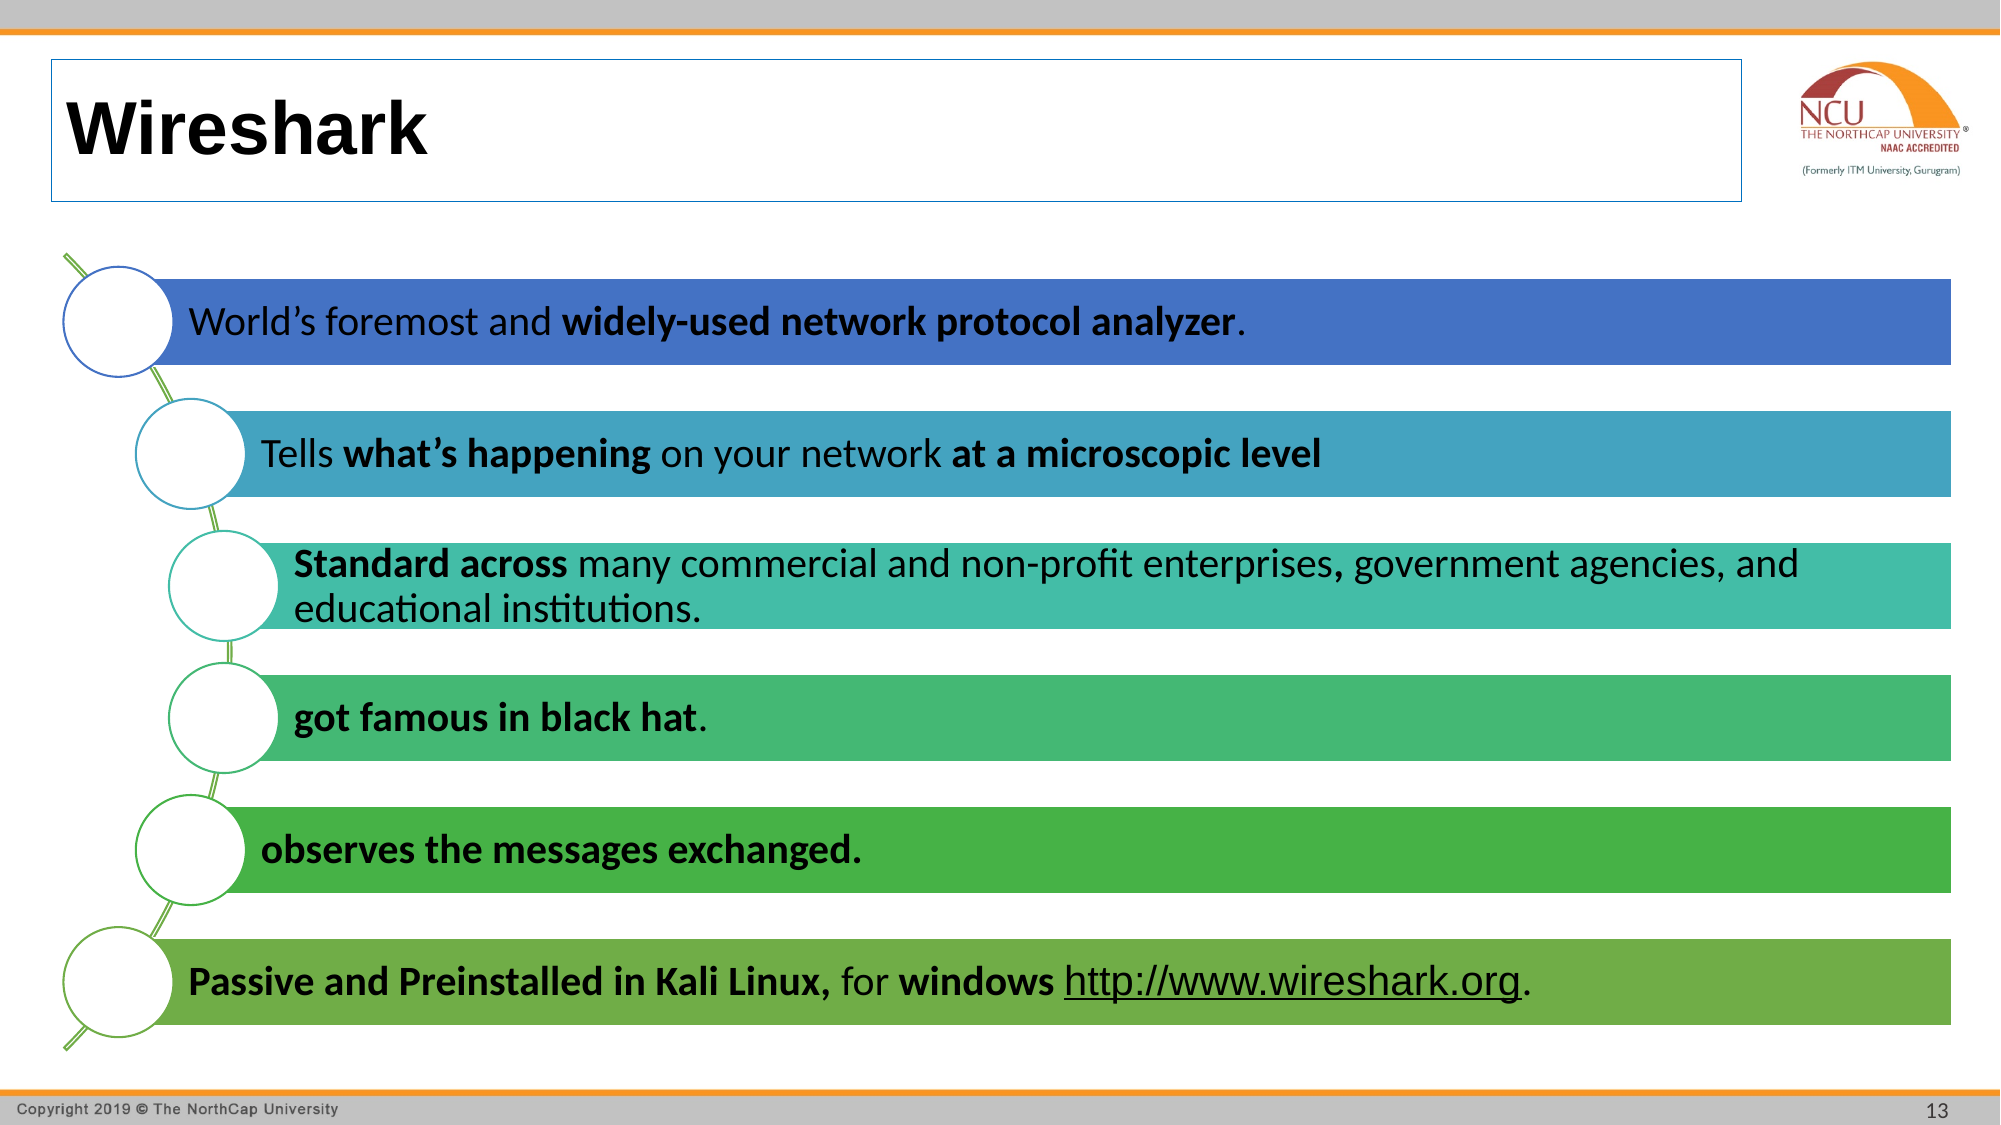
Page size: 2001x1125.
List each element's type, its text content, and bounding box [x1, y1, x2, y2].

title Wireshark [51, 59, 1742, 202]
picture [0, 0, 2000, 1125]
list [51, 233, 1964, 1071]
slide_number 13 [1791, 1094, 1964, 1125]
